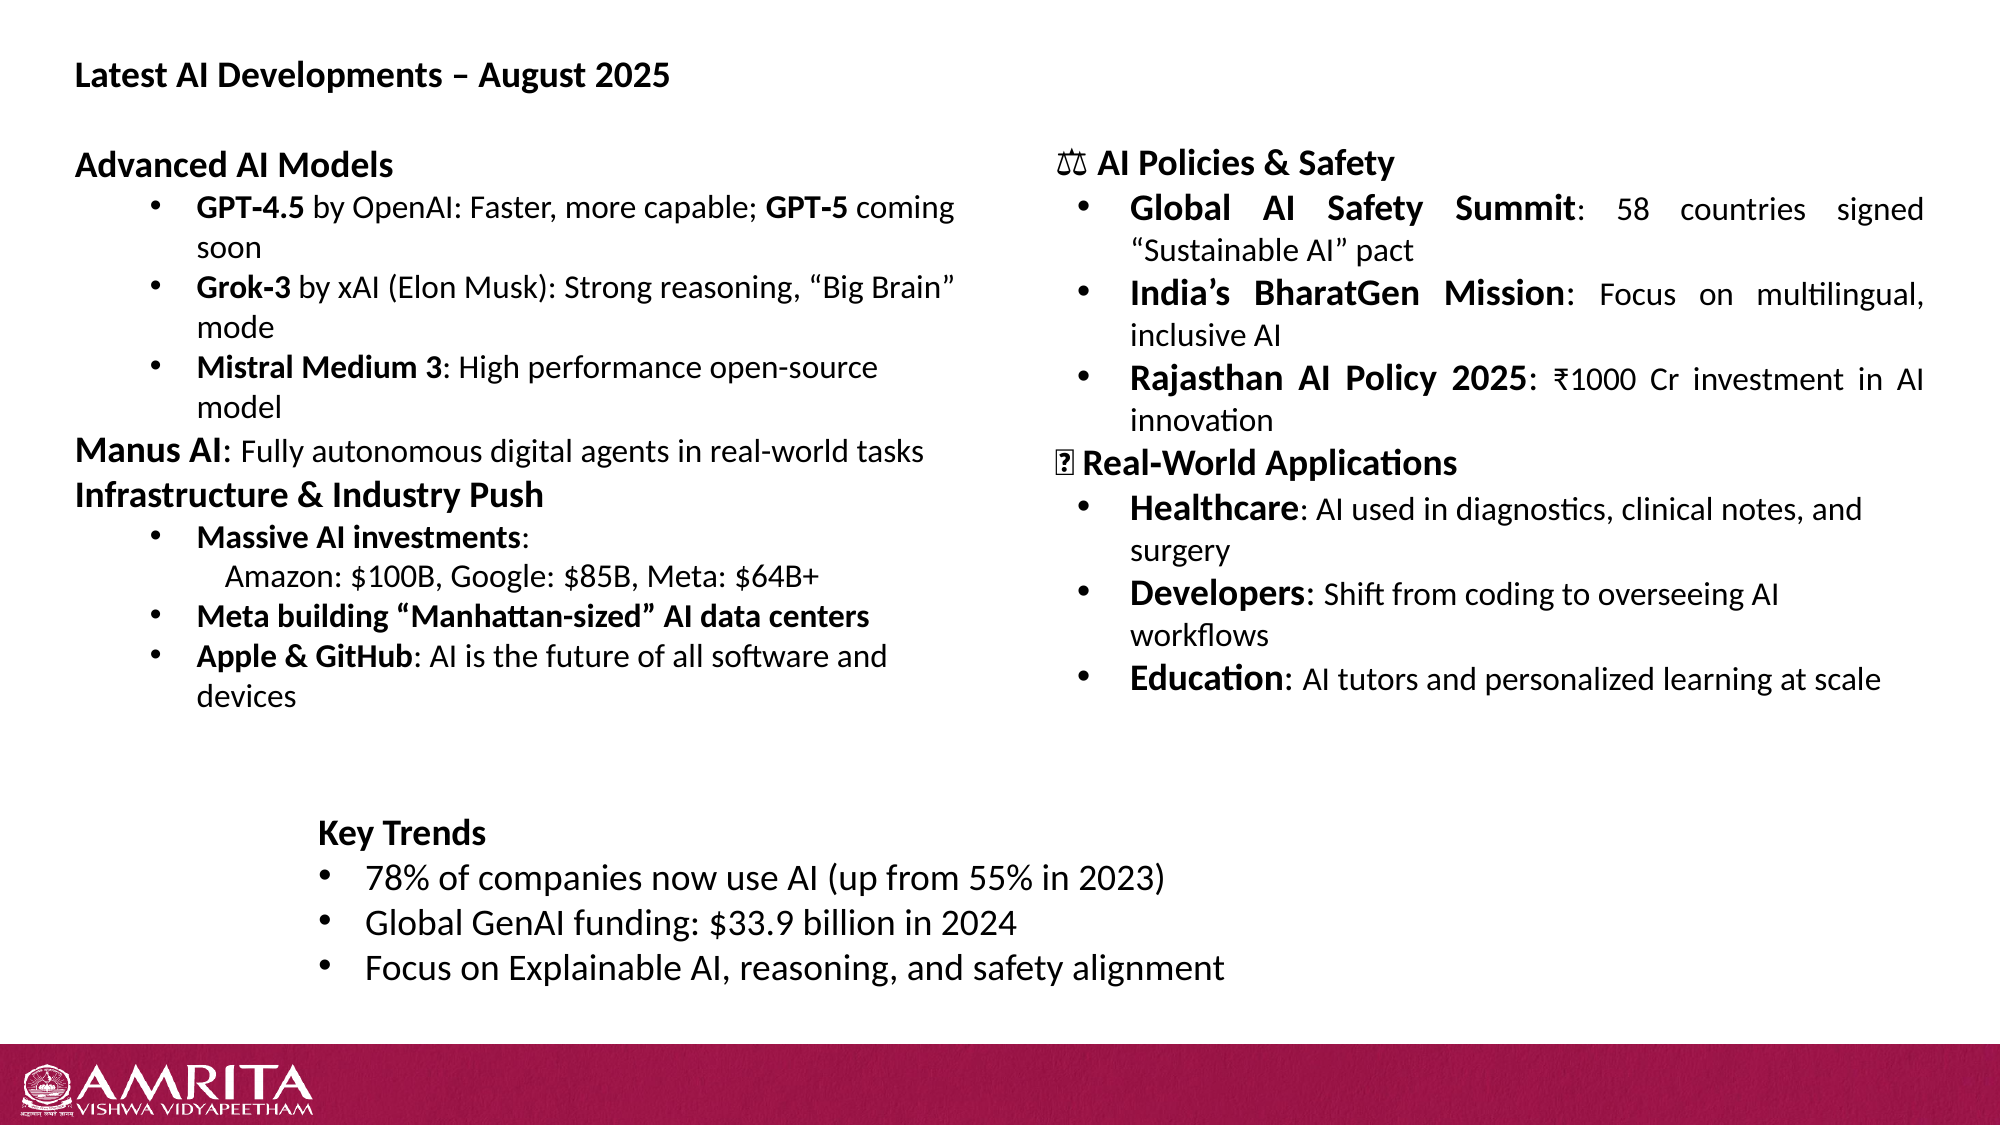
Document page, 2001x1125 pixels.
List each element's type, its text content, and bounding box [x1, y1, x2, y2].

list ⚖️ AI Policies & Safety Global AI Safety Summit: 58 countries signed “Sustainable AI” pact India’s BharatGen Mission: Focus on multilingual, inclusive AI Rajasthan AI Policy 2025: ₹1000 Cr investment in AI innovation 🏥 Real‑World Applications Healthcare: AI used in diagnostics, clinical notes, and surgery Developers: Shift from coding to overseeing AI workflows Education: AI tutors and personalized learning at scale [1055, 138, 1926, 750]
text_box Key Trends 78% of companies now use AI (up from 55% in 2023) Global GenAI funding: $33.9 billion in 2024 Focus on Explainable AI, reasoning, and safety alignment [303, 800, 1903, 995]
list Latest AI Developments – August 2025 Advanced AI Models GPT‑4.5 by OpenAI: Faster, more capable; GPT‑5 coming soon Grok‑3 by xAI (Elon Musk): Strong reasoning, “Big Brain” mode Mistral Medium 3: High performance open-source model Manus AI: Fully autonomous digital agents in real-world tasks Infrastructure & Industry Push Massive AI investments: Amazon: $100B, Google: $85B, Meta: $64B+ Meta building “Manhattan-sized” AI data centers Apple & GitHub: AI is the future of all software and devices [74, 50, 967, 783]
picture [0, 1044, 2000, 1125]
